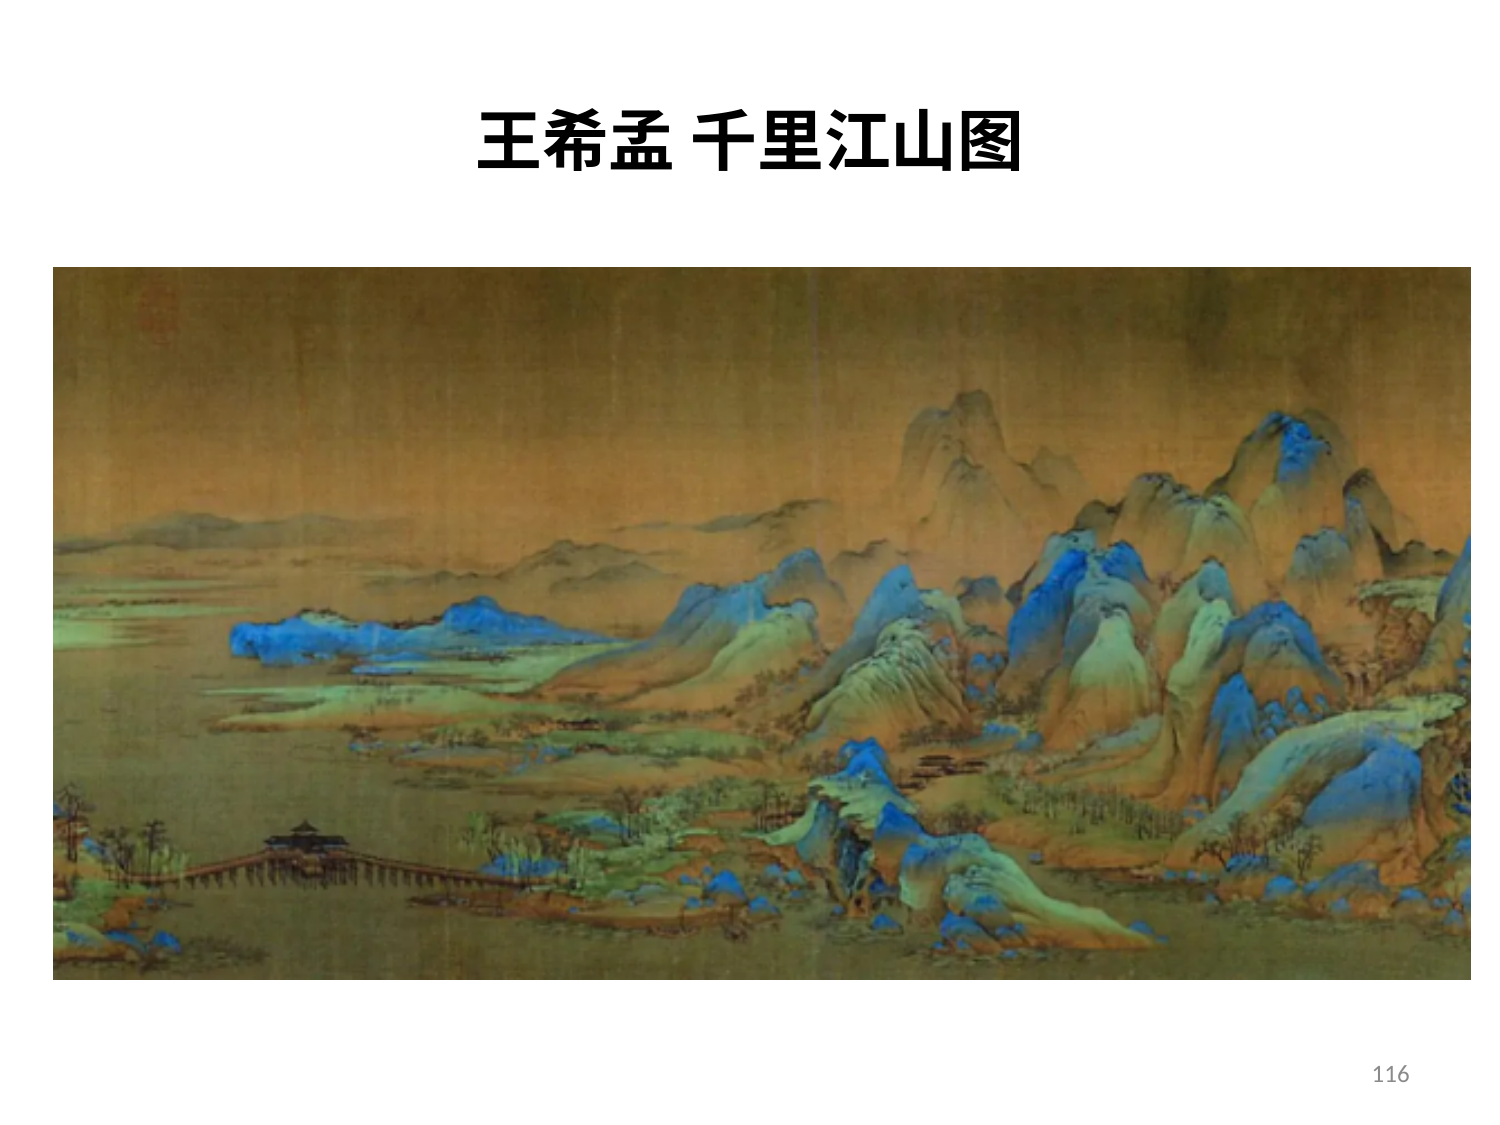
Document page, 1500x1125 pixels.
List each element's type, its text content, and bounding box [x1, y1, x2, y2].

title 王希孟 千里江山图 [75, 45, 1425, 233]
picture [52, 266, 1471, 980]
slide_number 116 [1074, 1042, 1425, 1103]
